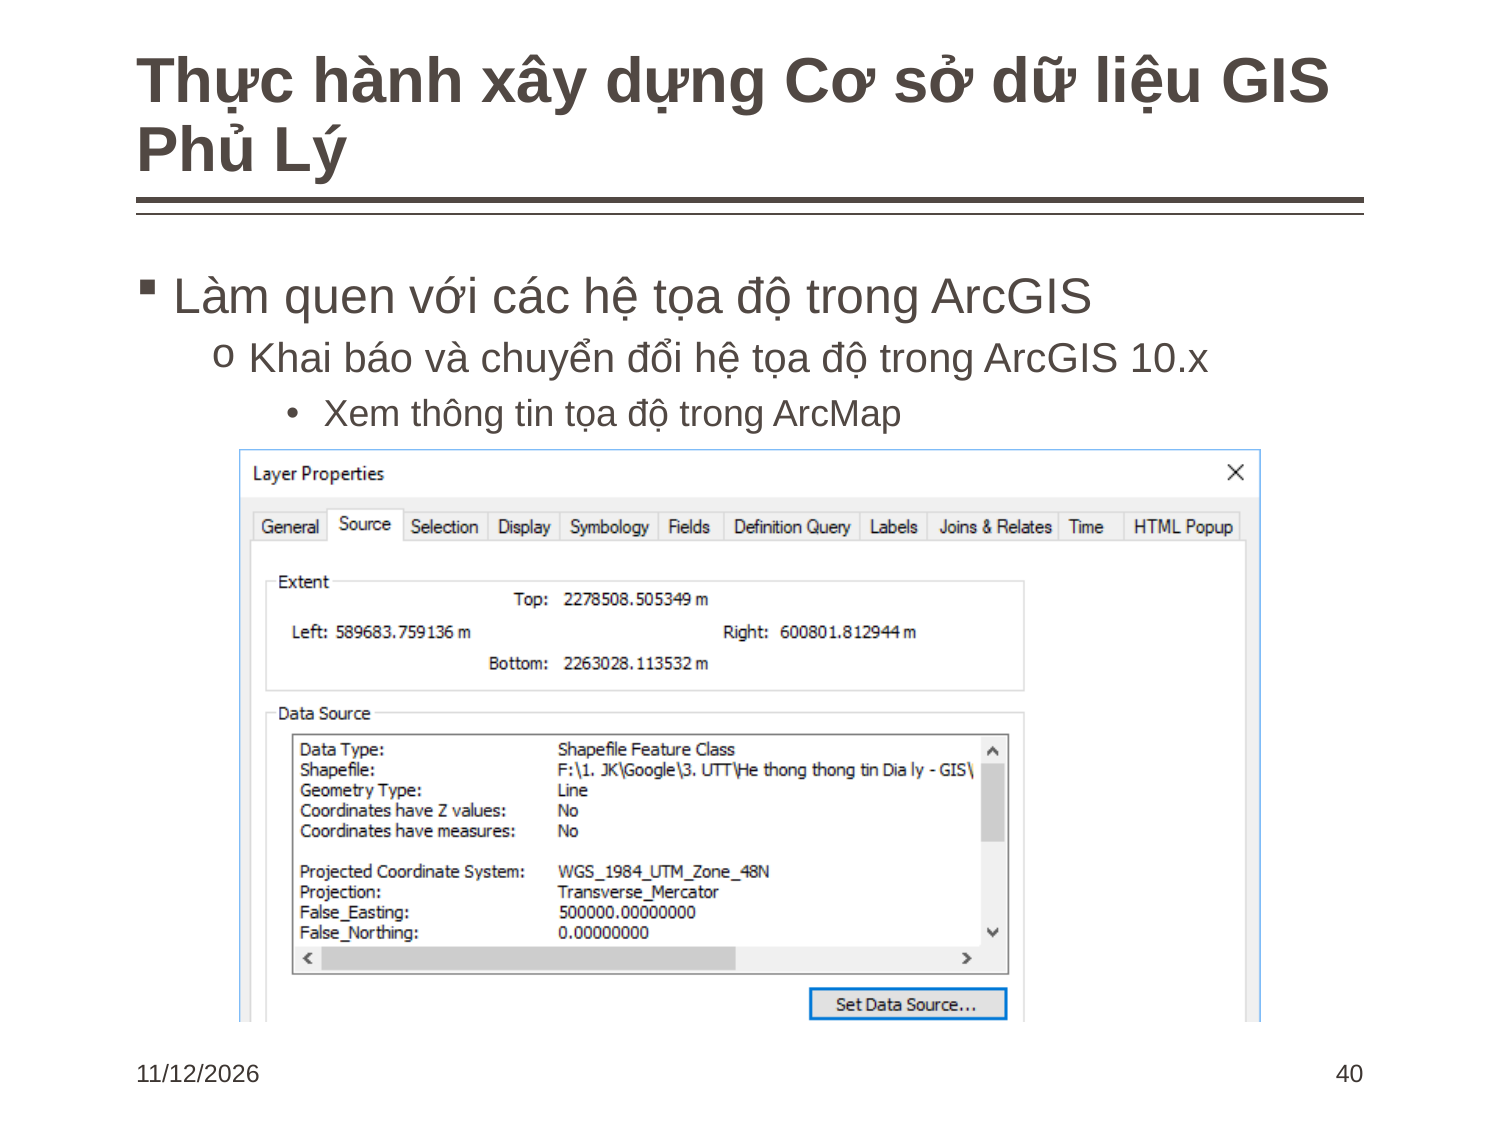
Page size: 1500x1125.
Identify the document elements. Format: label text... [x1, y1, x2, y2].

slide_number 40 [1138, 1042, 1364, 1103]
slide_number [135, 1042, 362, 1103]
list Làm quen với các hệ tọa độ trong ArcGIS Khai báo và chuyển đổi hệ tọa độ trong ArcGIS 10.x Xem thông tin tọa độ trong ArcMap [135, 262, 1364, 1043]
title Thực hành xây dựng Cơ sở dữ liệu GIS Phủ Lý [135, 12, 1364, 193]
picture [238, 449, 1261, 1022]
